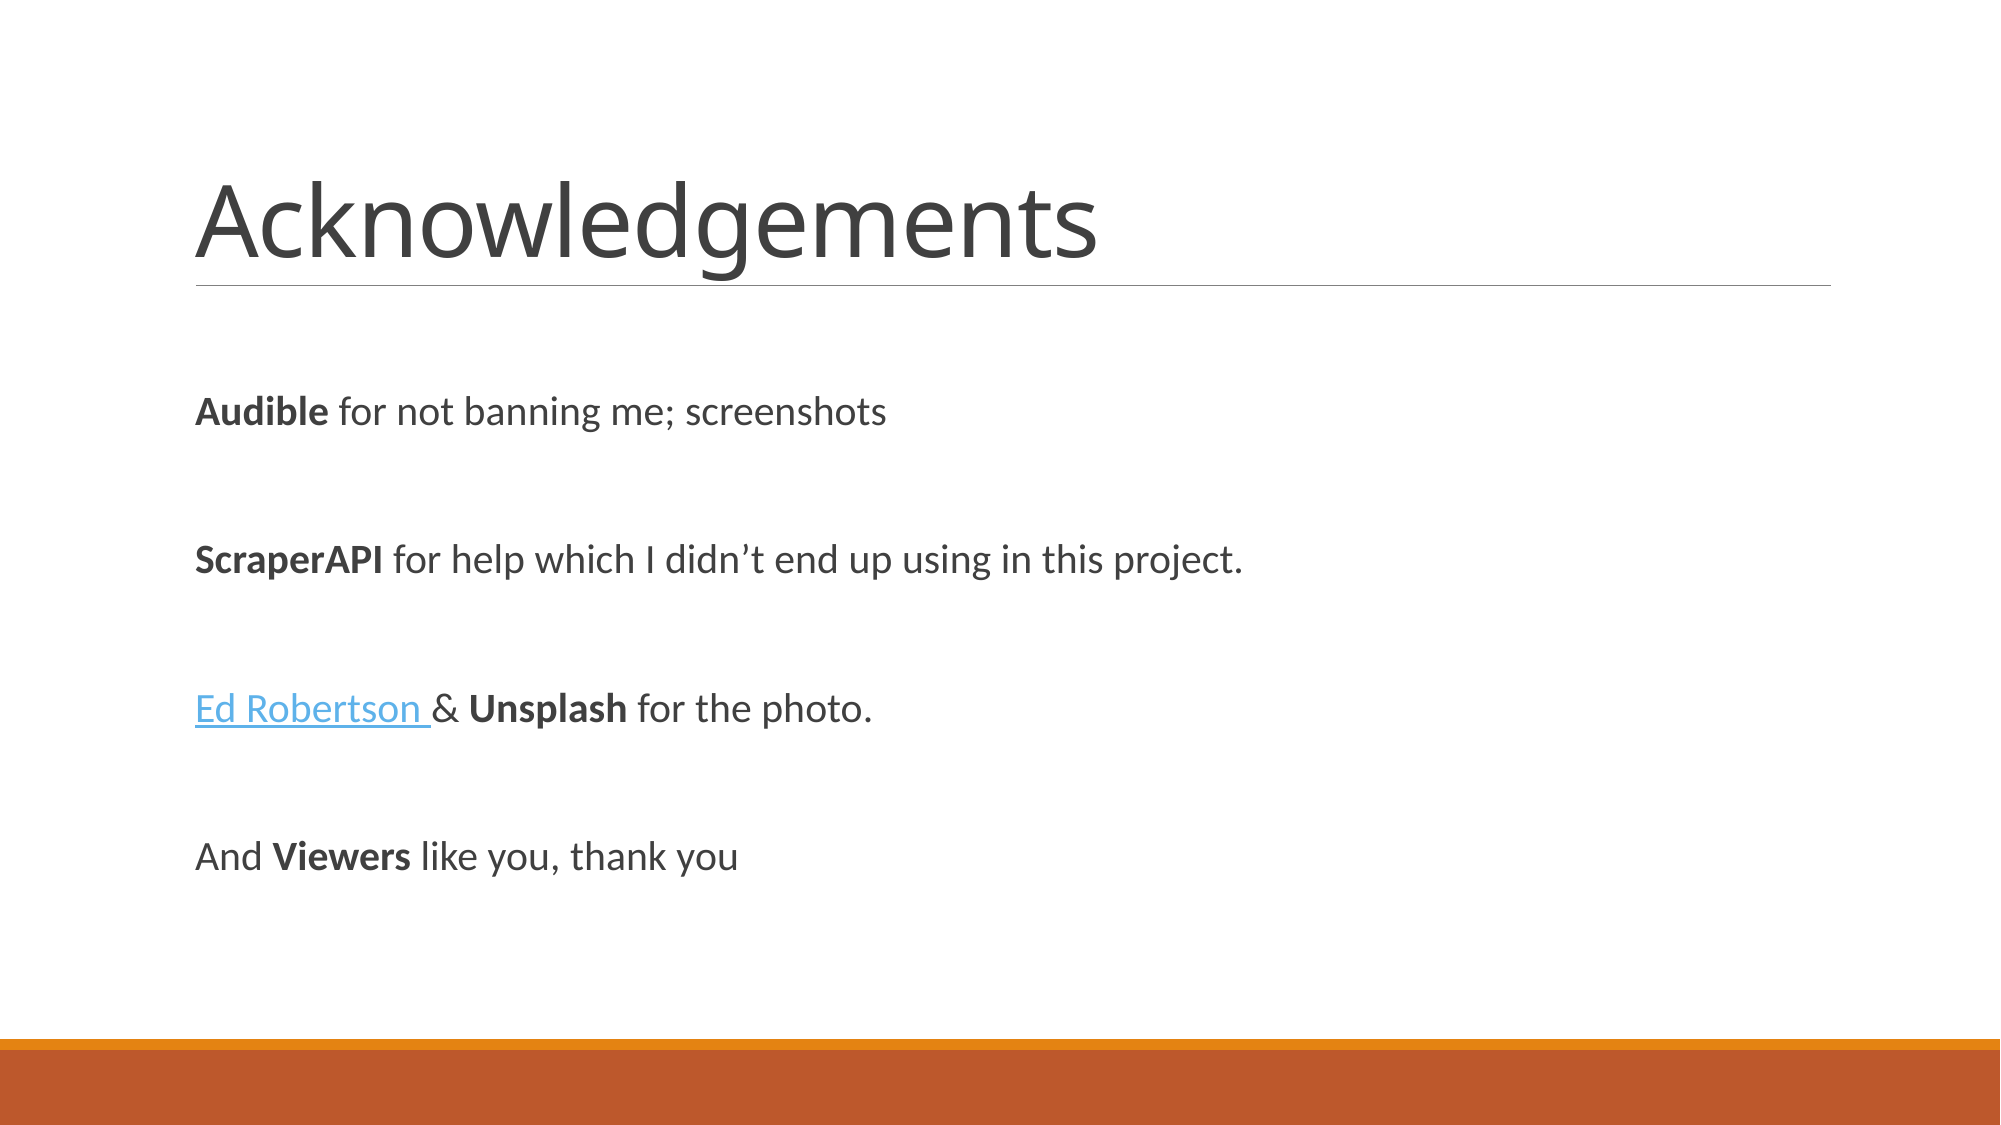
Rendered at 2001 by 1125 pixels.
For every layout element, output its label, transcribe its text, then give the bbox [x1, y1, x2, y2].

list Audible for not banning me; screenshots ScraperAPI for help which I didn’t end up using in this project. Ed Robertson & Unsplash for the photo. And Viewers like you, thank you [180, 302, 1830, 963]
title Acknowledgements [180, 47, 1830, 285]
